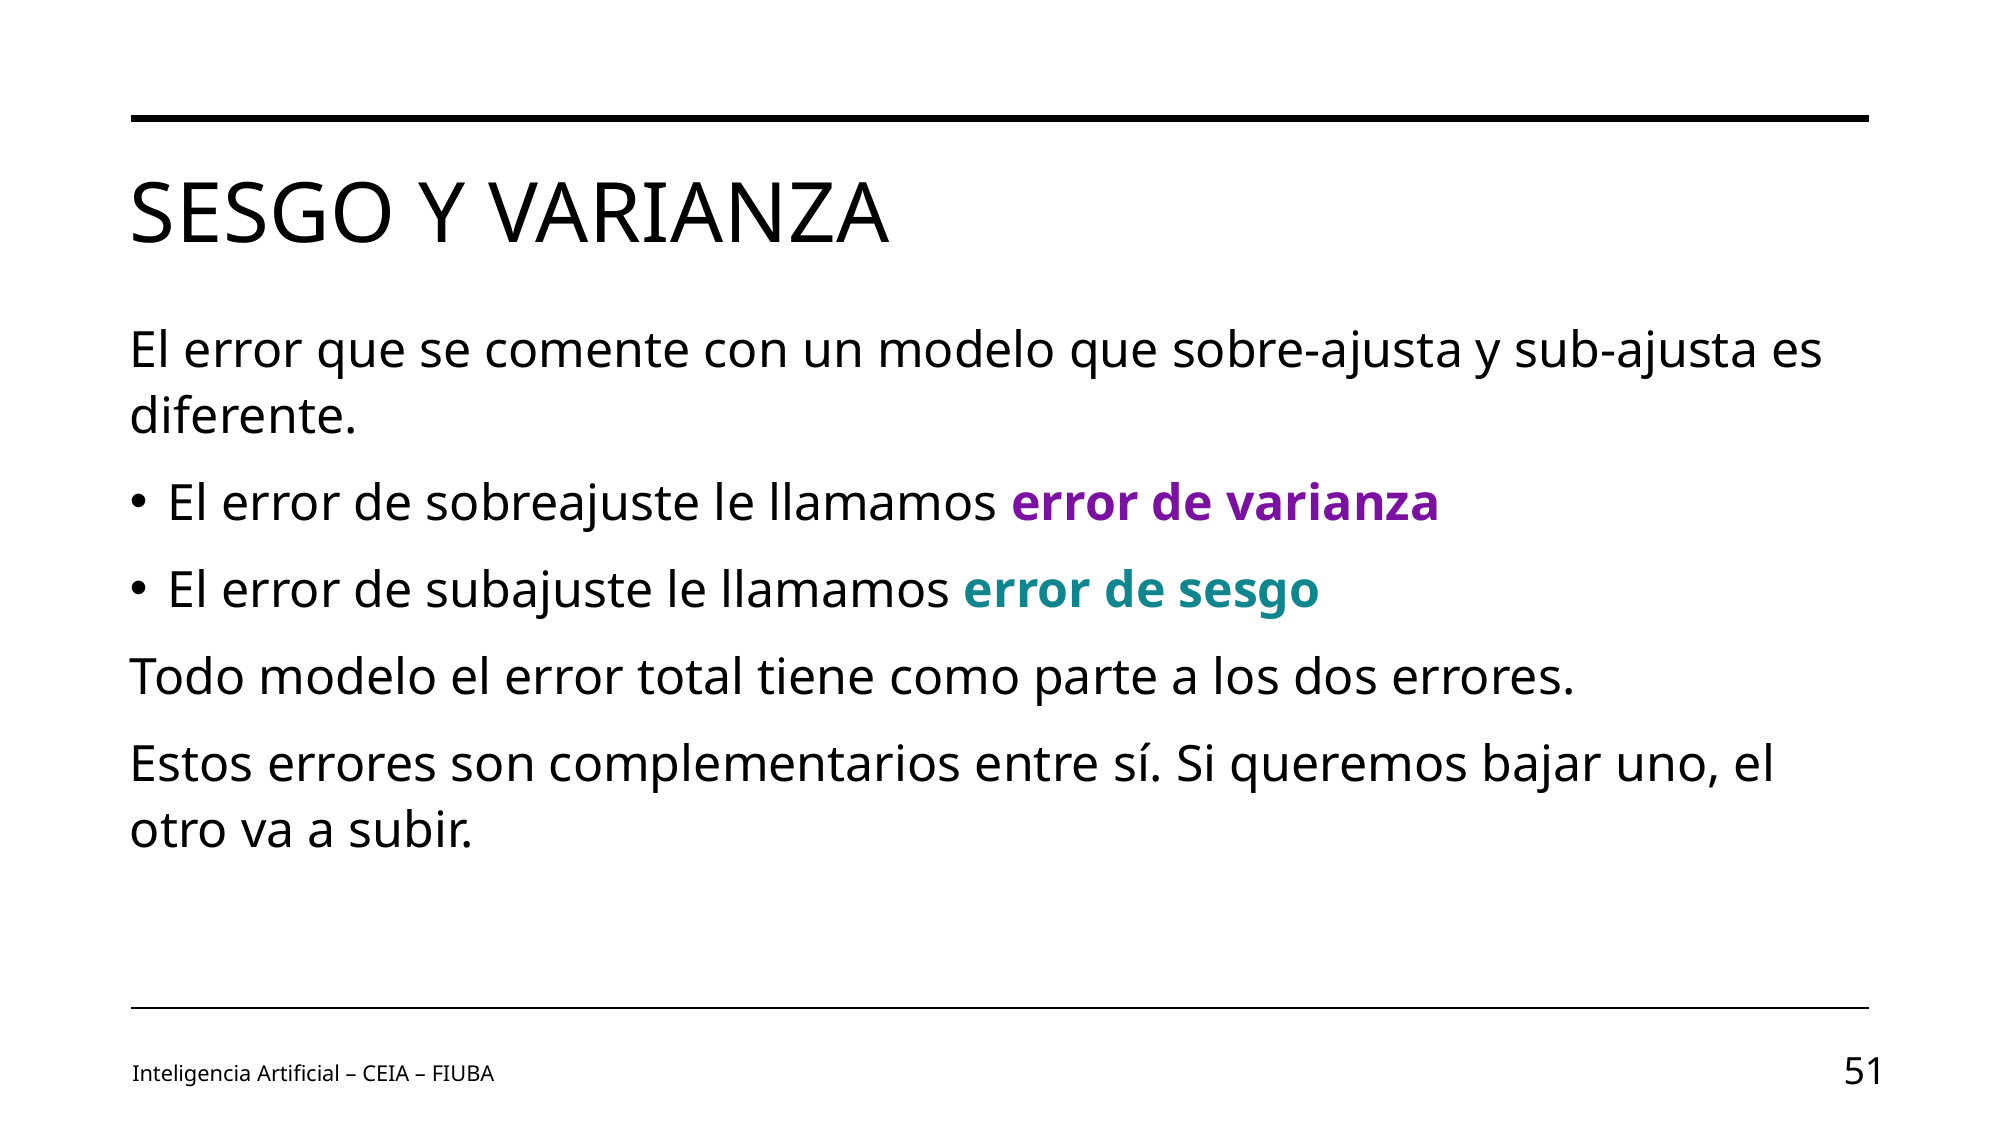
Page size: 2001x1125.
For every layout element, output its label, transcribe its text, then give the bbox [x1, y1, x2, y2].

list El error que se comente con un modelo que sobre-ajusta y sub-ajusta es diferente. El error de sobreajuste le llamamos error de varianza El error de subajuste le llamamos error de sesgo Todo modelo el error total tiene como parte a los dos errores. Estos errores son complementarios entre sí. Si queremos bajar uno, el otro va a subir. [114, 304, 1869, 1015]
footer Inteligencia Artificial – CEIA – FIUBA [117, 1042, 862, 1103]
title Sesgo y Varianza [114, 151, 1869, 304]
slide_number 51 [1791, 1042, 1902, 1103]
